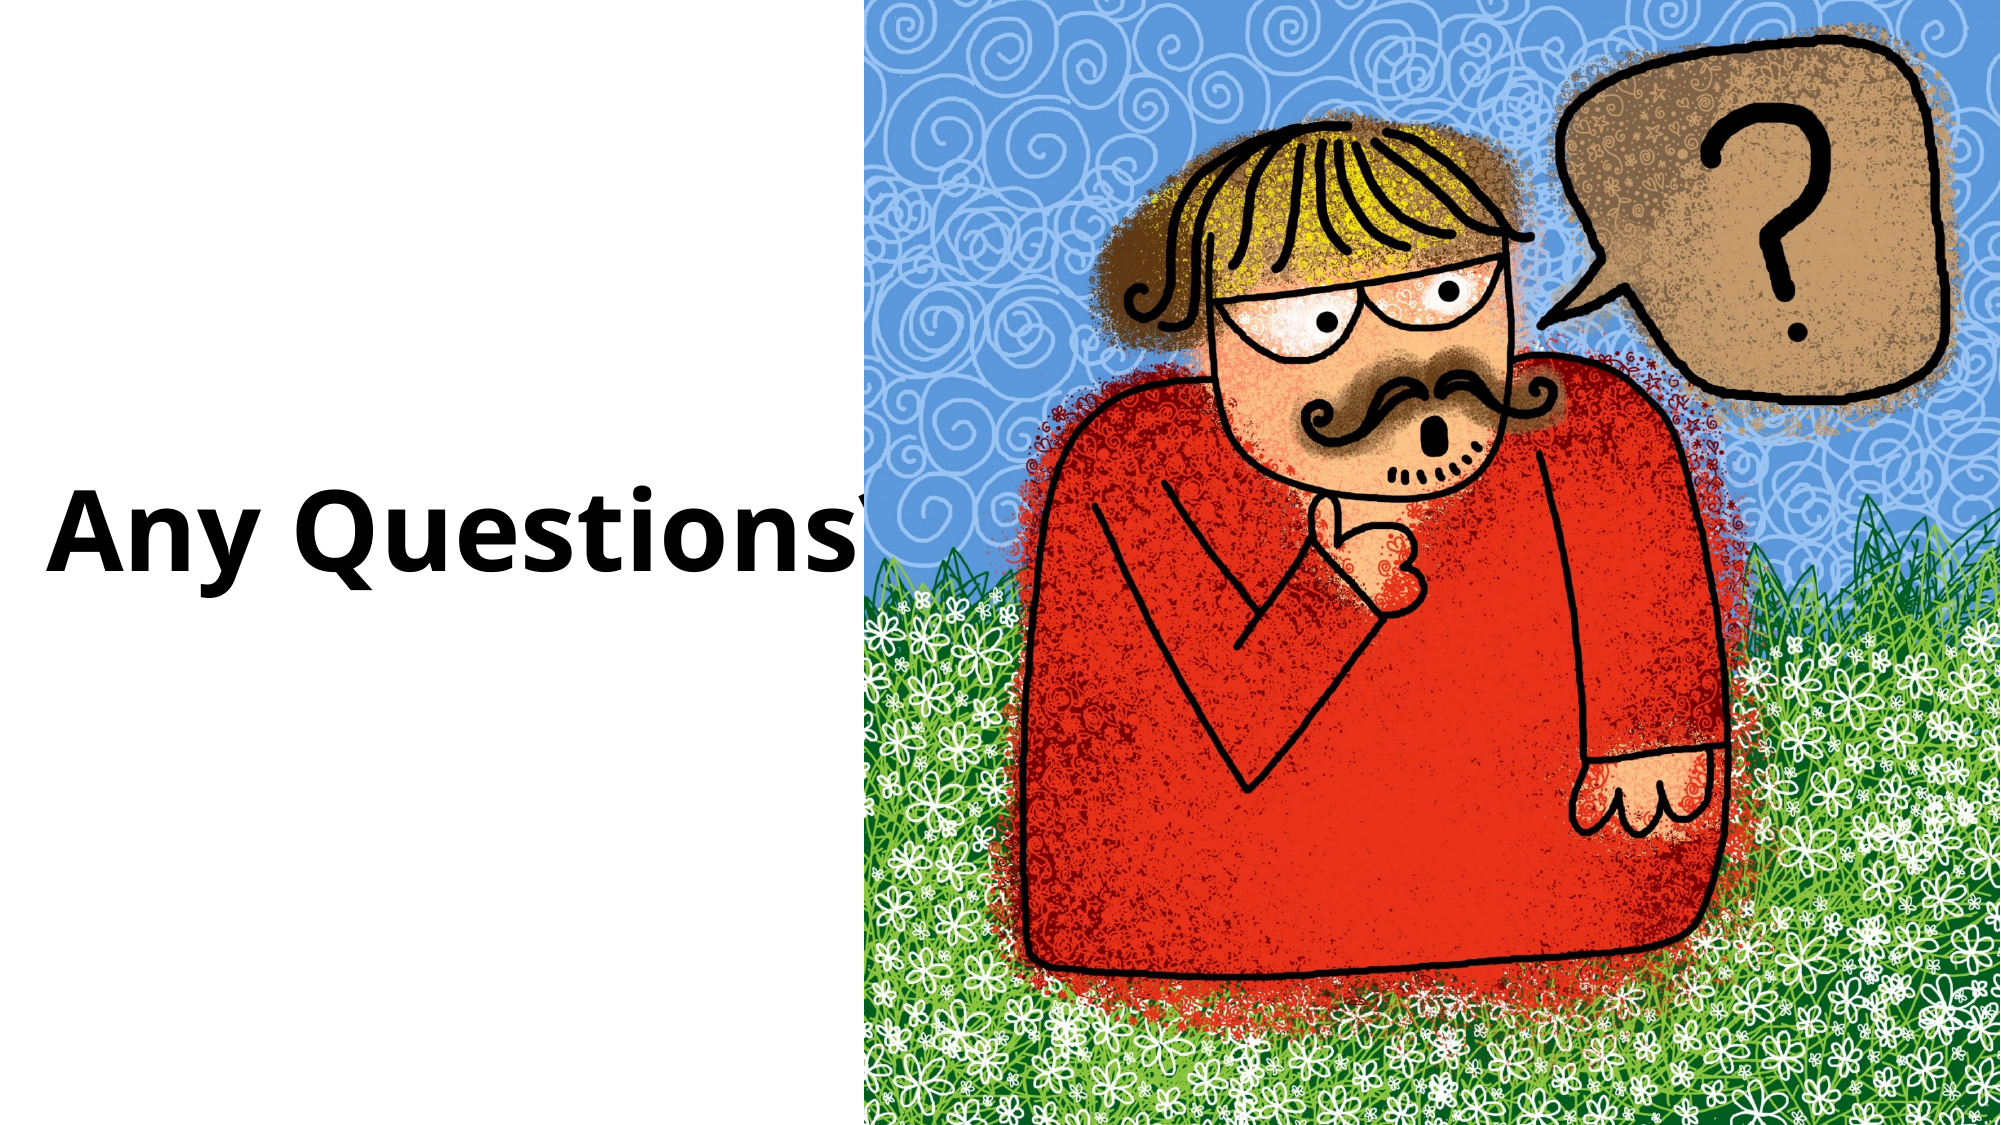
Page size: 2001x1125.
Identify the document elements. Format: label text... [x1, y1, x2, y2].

picture [864, 0, 2000, 1125]
text_box Any Questions? [31, 231, 864, 801]
